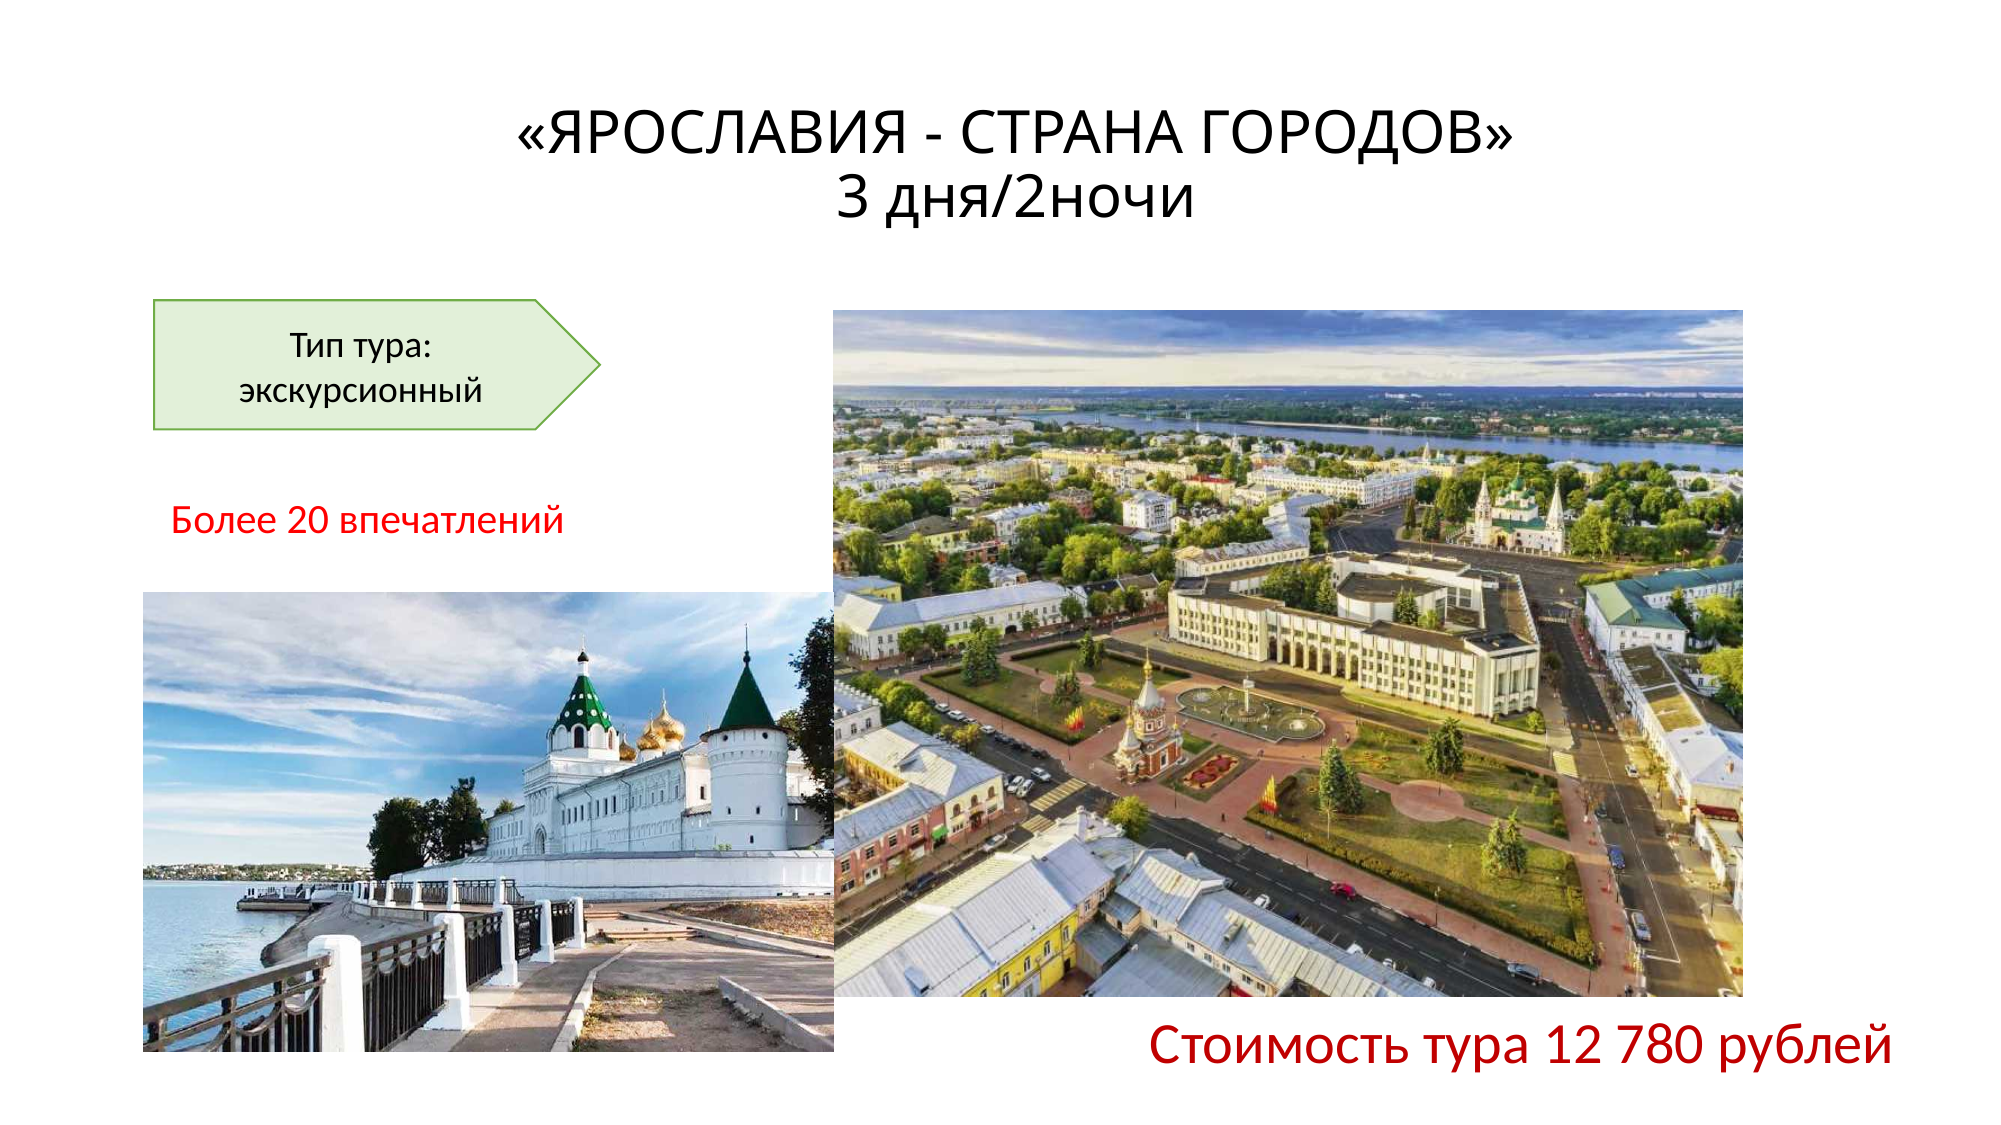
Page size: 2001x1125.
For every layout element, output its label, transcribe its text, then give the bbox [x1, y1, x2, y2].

title «ЯРОСЛАВИЯ - СТРАНА ГОРОДОВ» 3 дня/2ночи [154, 93, 1880, 311]
picture [143, 310, 1743, 1052]
text_box Более 20 впечатлений [156, 484, 580, 550]
text_box Стоимость тура 12 780 рублей [1135, 997, 1933, 1083]
text_box Тип тура: экскурсионный [153, 299, 602, 431]
